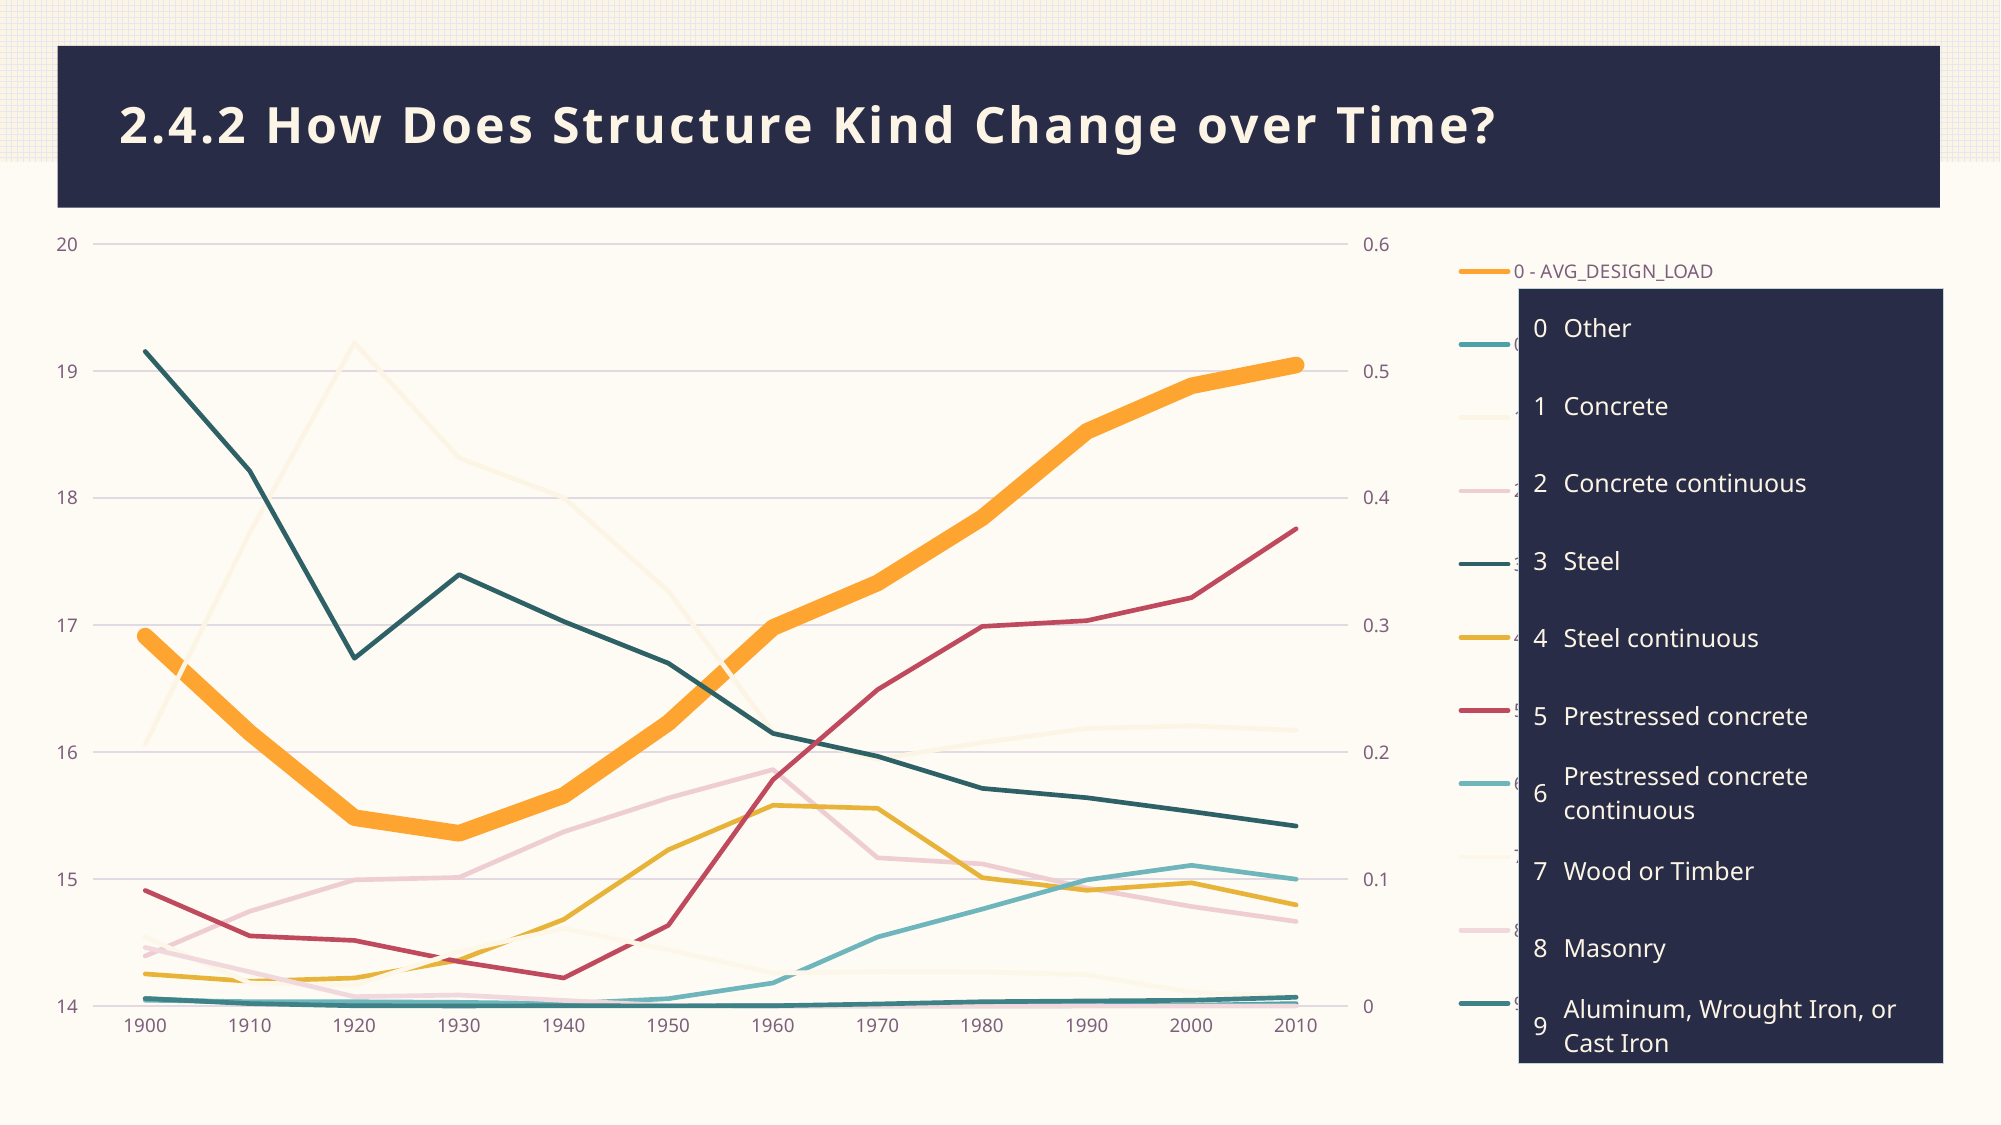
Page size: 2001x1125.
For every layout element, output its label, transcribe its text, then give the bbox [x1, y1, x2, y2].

chart [56, 211, 1940, 1064]
title 2.4.2 How Does Structure Kind Change over Time? [104, 79, 1894, 176]
